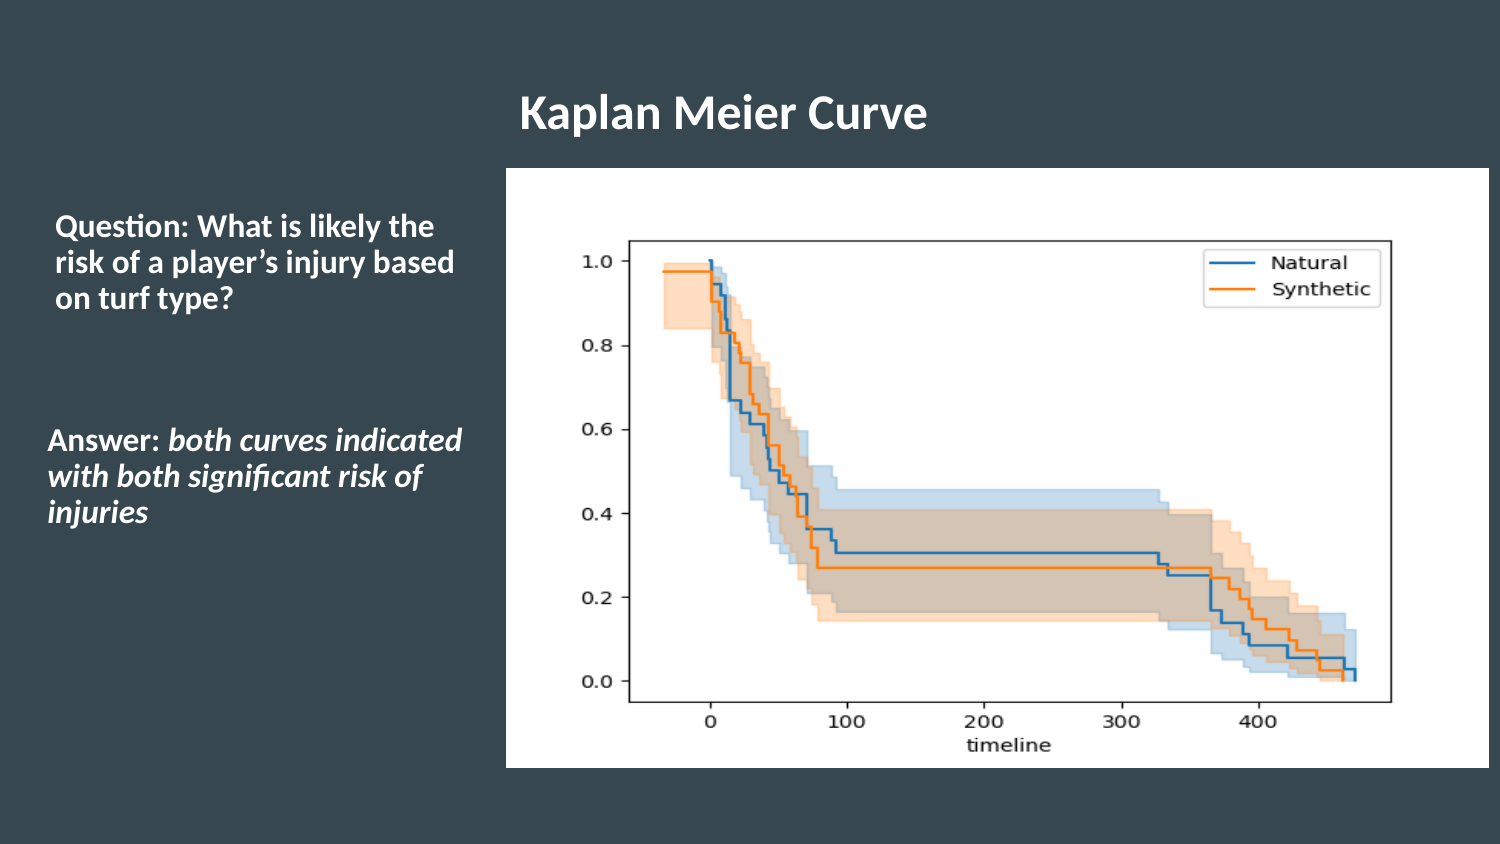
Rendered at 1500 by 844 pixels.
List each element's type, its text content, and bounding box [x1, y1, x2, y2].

list Answer: both curves indicated with both significant risk of injuries [36, 417, 484, 565]
title Kaplan Meier Curve [175, 51, 1273, 146]
text_box Question: What is likely the risk of a player’s injury based on turf type? [40, 194, 479, 342]
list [505, 168, 1489, 768]
